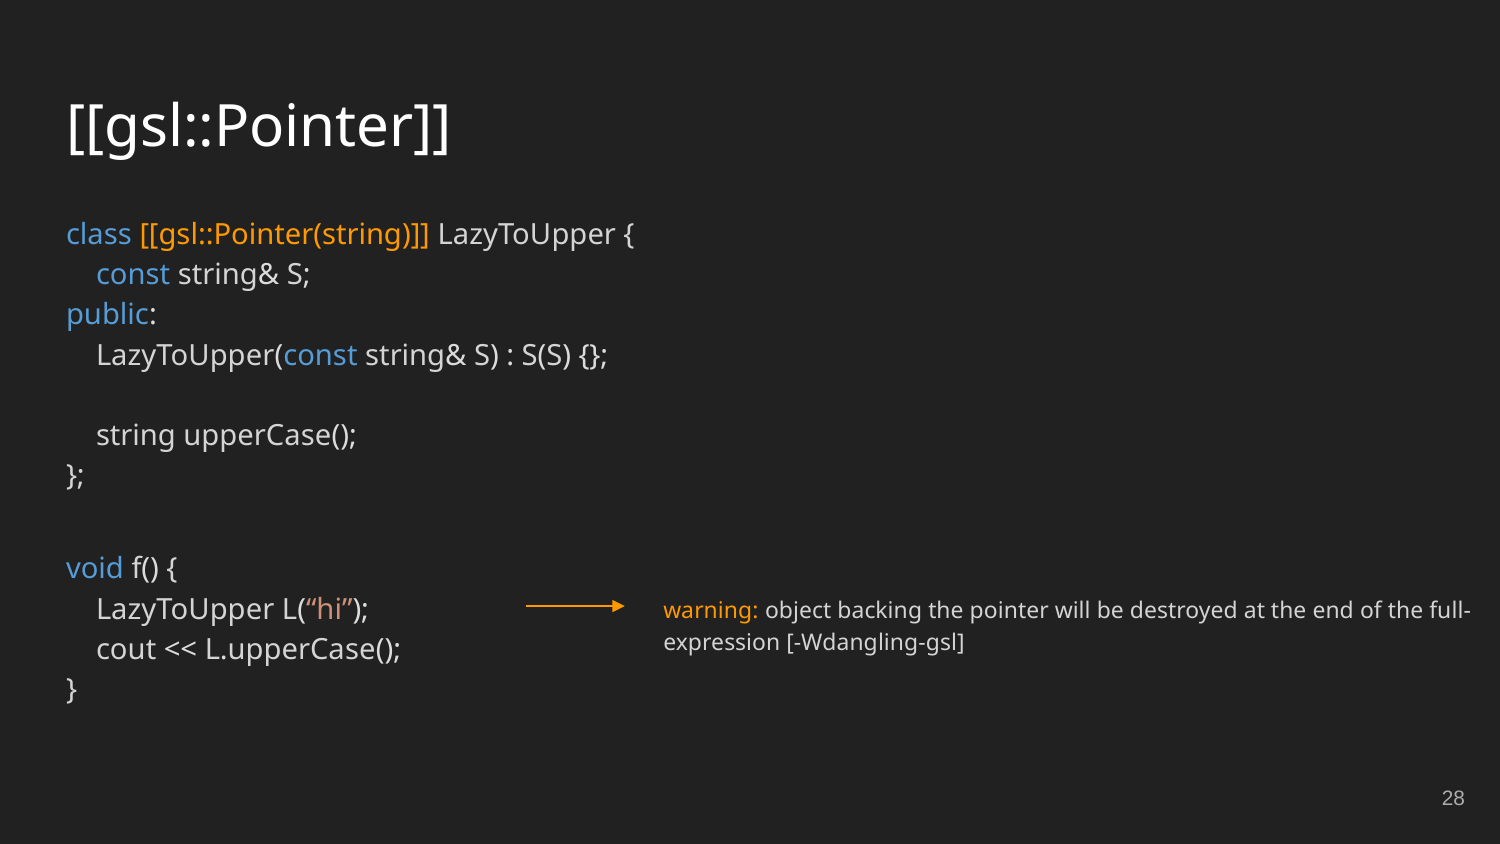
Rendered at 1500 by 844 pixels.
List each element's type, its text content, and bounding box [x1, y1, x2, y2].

text_box void f() { LazyToUpper L(“hi”); cout << L.upperCase(); } [51, 529, 608, 683]
slide_number 28 [1389, 764, 1480, 830]
text_box class [[gsl::Pointer(string)]] LazyToUpper { const string& S; public: LazyToUpper(const string& S) : S(S) {}; string upperCase(); }; [51, 195, 936, 467]
text_box warning: object backing the pointer will be destroyed at the end of the full-expression [-Wdangling-gsl] [648, 576, 1493, 749]
title [[gsl::Pointer]] [51, 72, 1449, 167]
